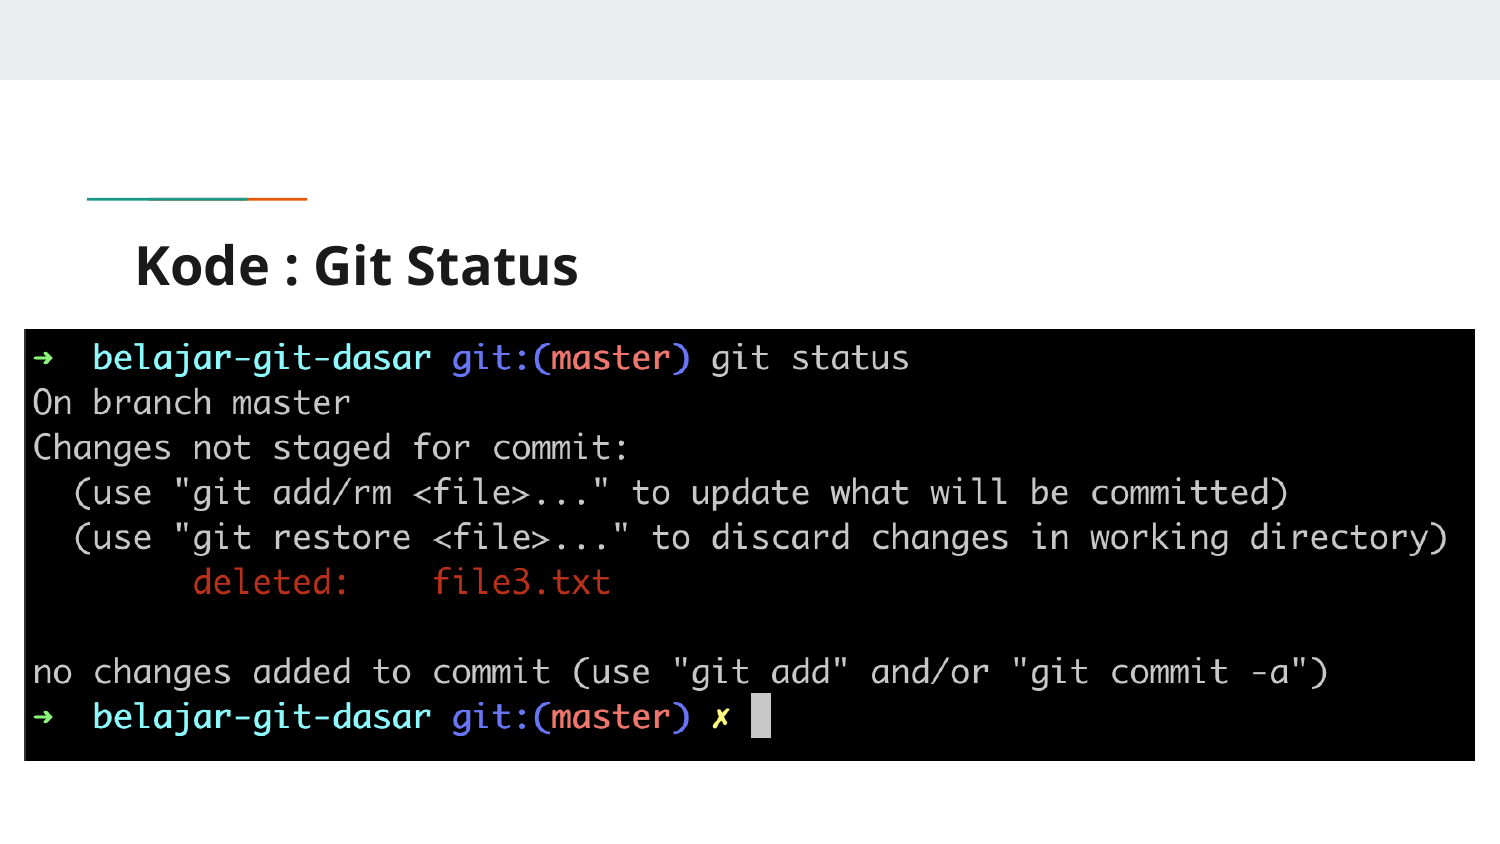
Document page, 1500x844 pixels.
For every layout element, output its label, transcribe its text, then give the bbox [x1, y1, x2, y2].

title Kode : Git Status [119, 216, 1381, 305]
picture [24, 328, 1476, 762]
